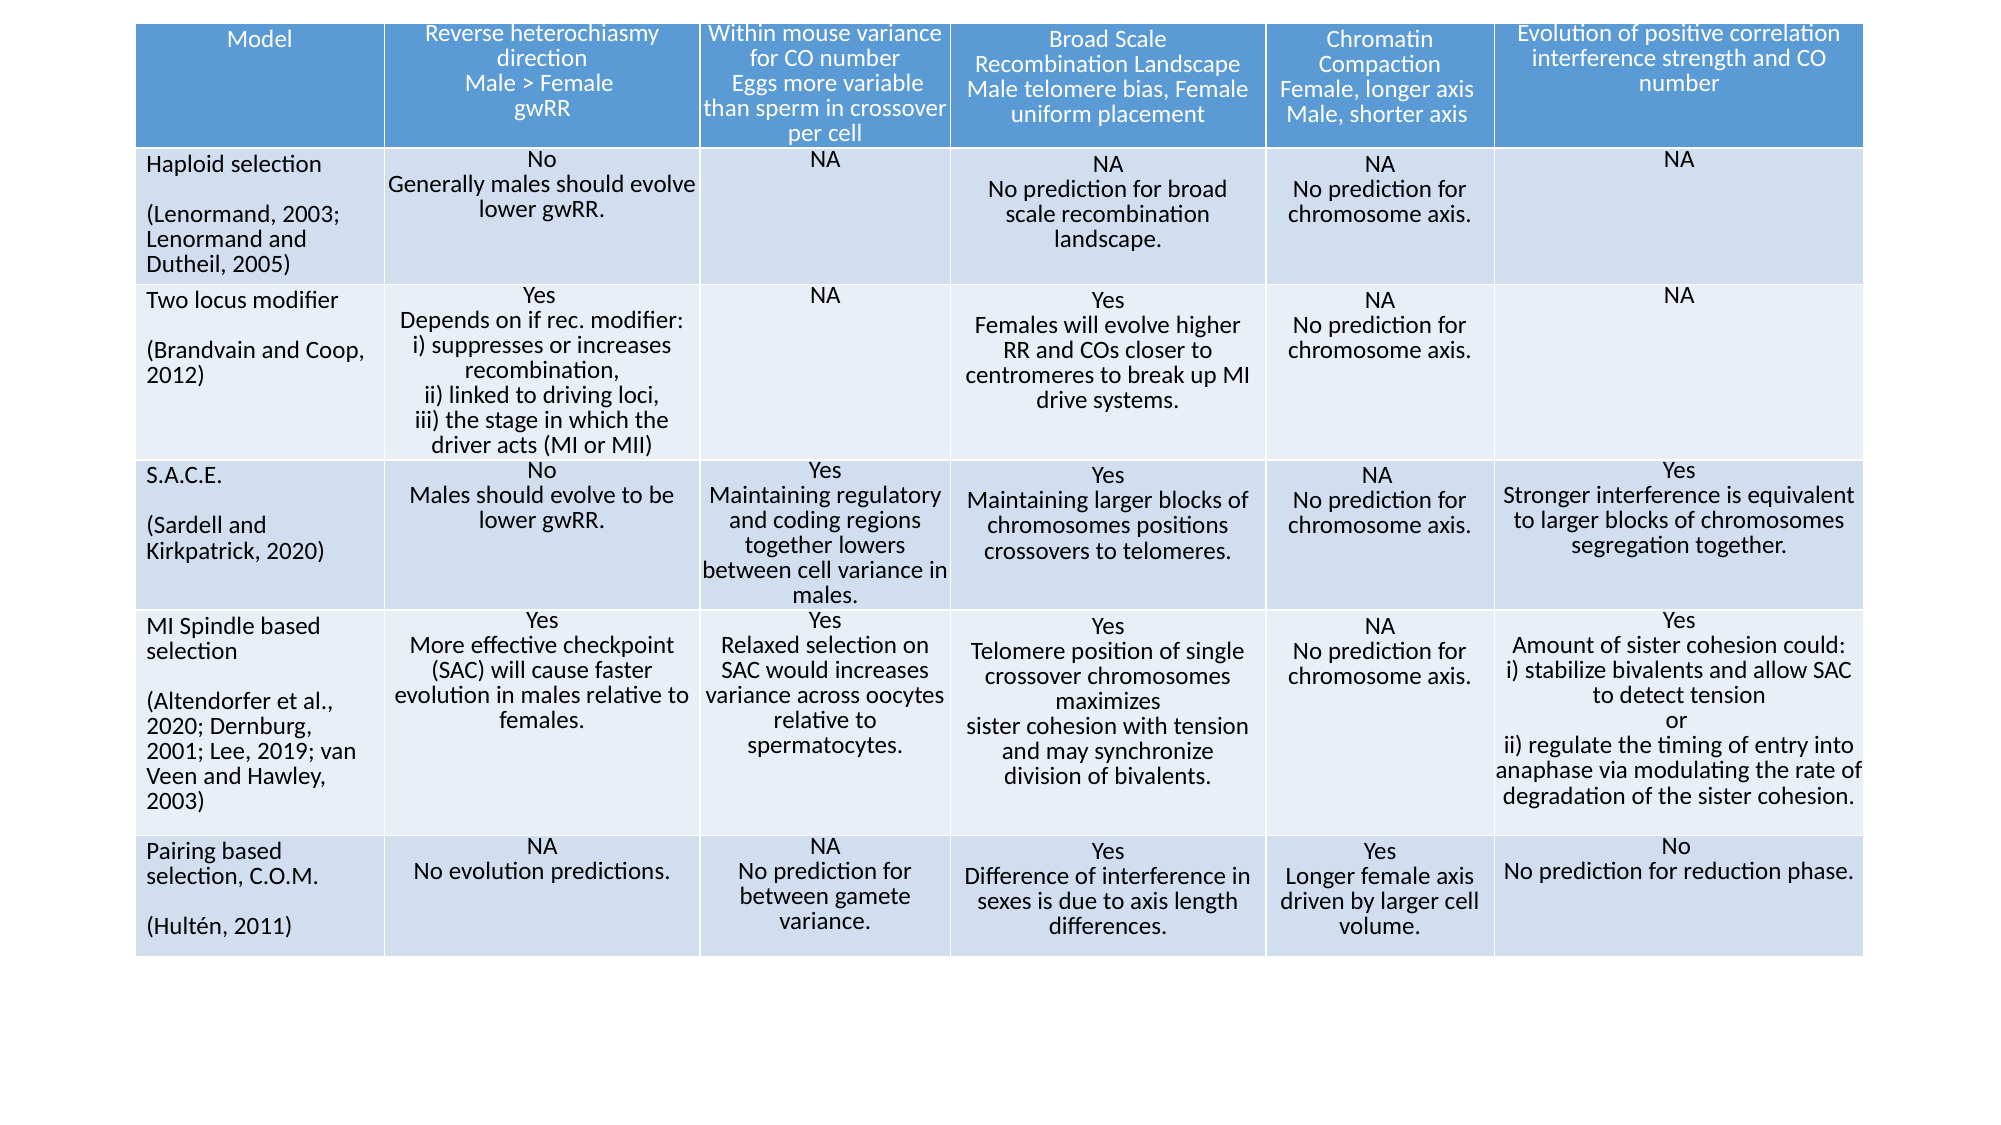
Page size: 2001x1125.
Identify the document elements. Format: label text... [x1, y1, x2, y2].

table_header Model [136, 24, 384, 147]
table_cell Yes Stronger interference is equivalent to larger blocks of chromosomes segregation together. [1495, 461, 1863, 609]
table_cell NA [701, 149, 950, 284]
table_cell NA No evolution predictions. [385, 836, 699, 956]
table_cell Yes Females will evolve higher RR and COs closer to centromeres to break up MI drive systems. [951, 285, 1265, 459]
table_cell NA [701, 285, 950, 459]
table_cell Yes More effective checkpoint (SAC) will cause faster evolution in males relative to females. [385, 611, 699, 835]
table_cell No No prediction for reduction phase. [1495, 836, 1863, 956]
table_cell Two locus modifier (Brandvain and Coop, 2012) [136, 285, 384, 459]
table_cell S.A.C.E. (Sardell and Kirkpatrick, 2020) [136, 461, 384, 609]
table_cell Pairing based selection, C.O.M. (Hultén, 2011) [136, 836, 384, 956]
table_cell MI Spindle based selection (Altendorfer et al., 2020; Dernburg, 2001; Lee, 2019; van Veen and Hawley, 2003) [136, 611, 384, 835]
table_cell NA No prediction for chromosome axis. [1267, 285, 1494, 459]
table_cell NA No prediction for broad scale recombination landscape. [951, 149, 1265, 284]
table_header Broad Scale Recombination Landscape Male telomere bias, Female uniform placement [951, 24, 1265, 147]
table_cell No Generally males should evolve lower gwRR. [385, 149, 699, 284]
table_header Evolution of positive correlation interference strength and CO number [1495, 24, 1863, 147]
table_cell Yes Depends on if rec. modifier: i) suppresses or increases recombination, ii) linked to driving loci, iii) the stage in which the driver acts (MI or MII) [385, 285, 699, 459]
table_cell Yes Maintaining larger blocks of chromosomes positions crossovers to telomeres. [951, 461, 1265, 609]
table_cell Yes Longer female axis driven by larger cell volume. [1267, 836, 1494, 956]
table_cell Haploid selection (Lenormand, 2003; Lenormand and Dutheil, 2005) [136, 149, 384, 284]
table_header Reverse heterochiasmy direction Male > Female gwRR [385, 24, 699, 147]
table_cell NA No prediction for between gamete variance. [701, 836, 950, 956]
table_cell Yes Telomere position of single crossover chromosomes maximizes sister cohesion with tension and may synchronize division of bivalents. [951, 611, 1265, 835]
table_cell NA No prediction for chromosome axis. [1267, 461, 1494, 609]
table_cell No Males should evolve to be lower gwRR. [385, 461, 699, 609]
table_cell NA No prediction for chromosome axis. [1267, 611, 1494, 835]
table_cell Yes Difference of interference in sexes is due to axis length differences. [951, 836, 1265, 956]
table_cell Yes Relaxed selection on SAC would increases variance across oocytes relative to spermatocytes. [701, 611, 950, 835]
table_cell Yes Maintaining regulatory and coding regions together lowers between cell variance in males. [701, 461, 950, 609]
table_cell NA No prediction for chromosome axis. [1267, 149, 1494, 284]
table_cell NA [1495, 149, 1863, 284]
table_header Chromatin Compaction Female, longer axis Male, shorter axis [1267, 24, 1494, 147]
table_header Within mouse variance for CO number Eggs more variable than sperm in crossover per cell [701, 24, 950, 147]
table_cell NA [1495, 285, 1863, 459]
table_cell Yes Amount of sister cohesion could: i) stabilize bivalents and allow SAC to detect tension or ii) regulate the timing of entry into anaphase via modulating the rate of degradation of the sister cohesion. [1495, 611, 1863, 835]
